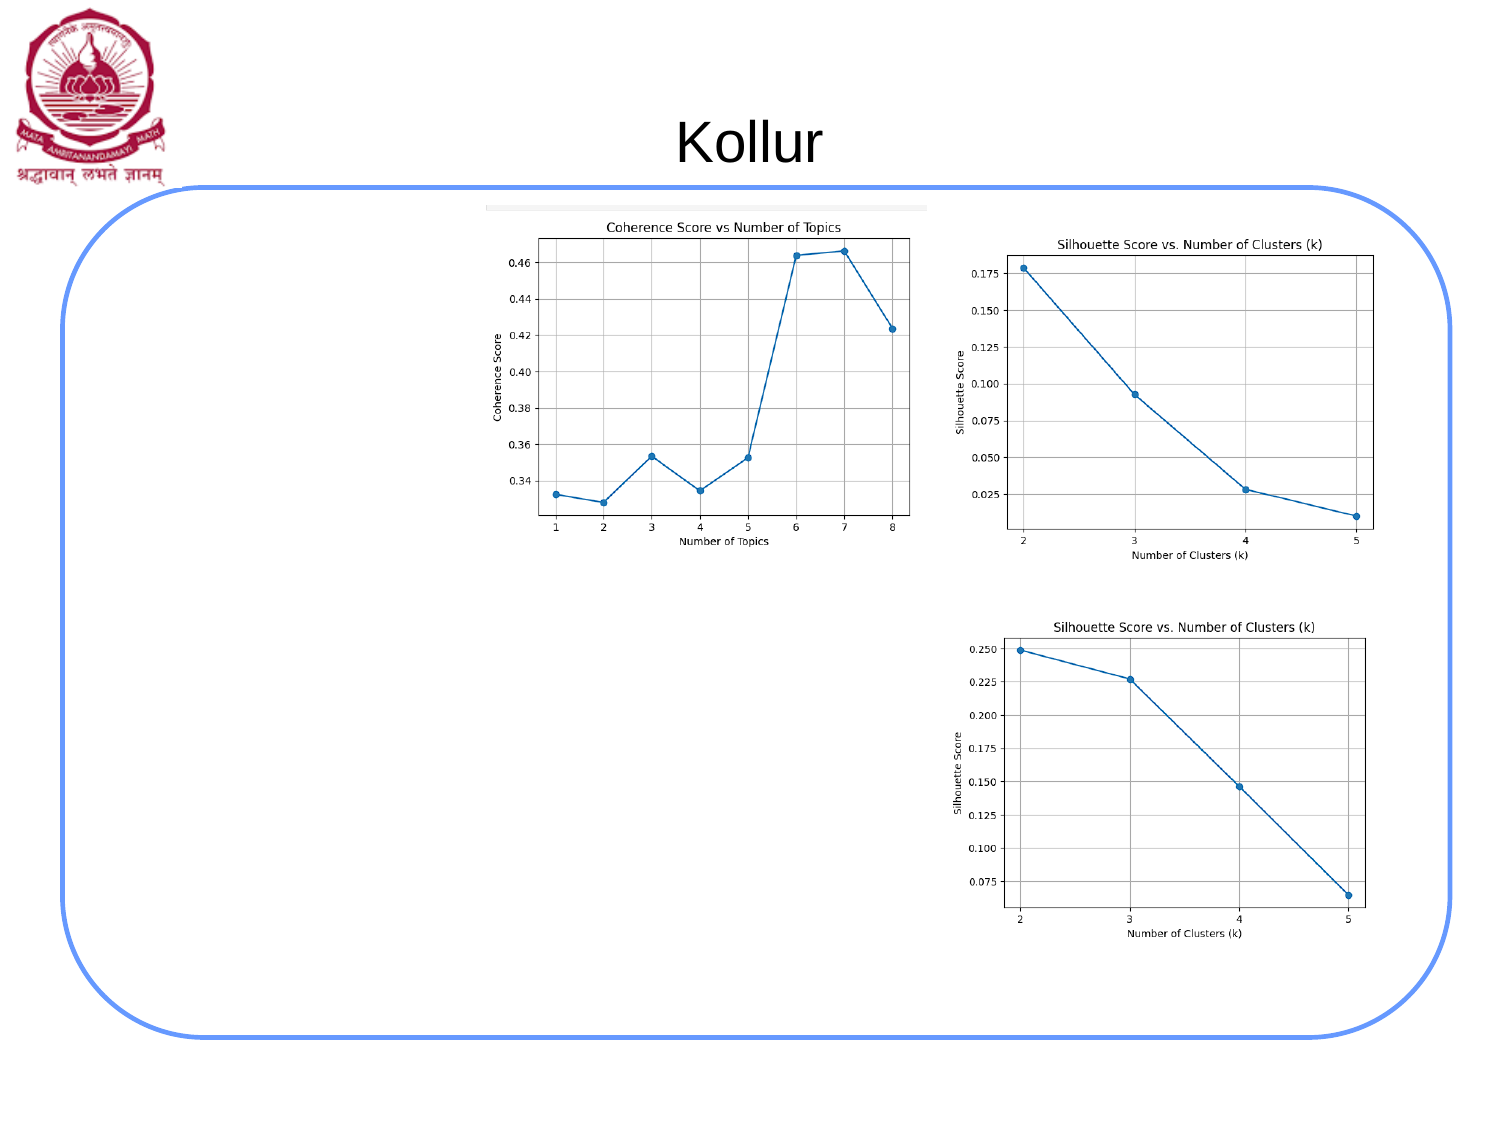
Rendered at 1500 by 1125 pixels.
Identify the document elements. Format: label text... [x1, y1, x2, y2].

picture [947, 232, 1389, 563]
picture [947, 614, 1373, 946]
picture [0, 6, 182, 188]
title Kollur [74, 14, 1426, 263]
picture [485, 205, 928, 547]
